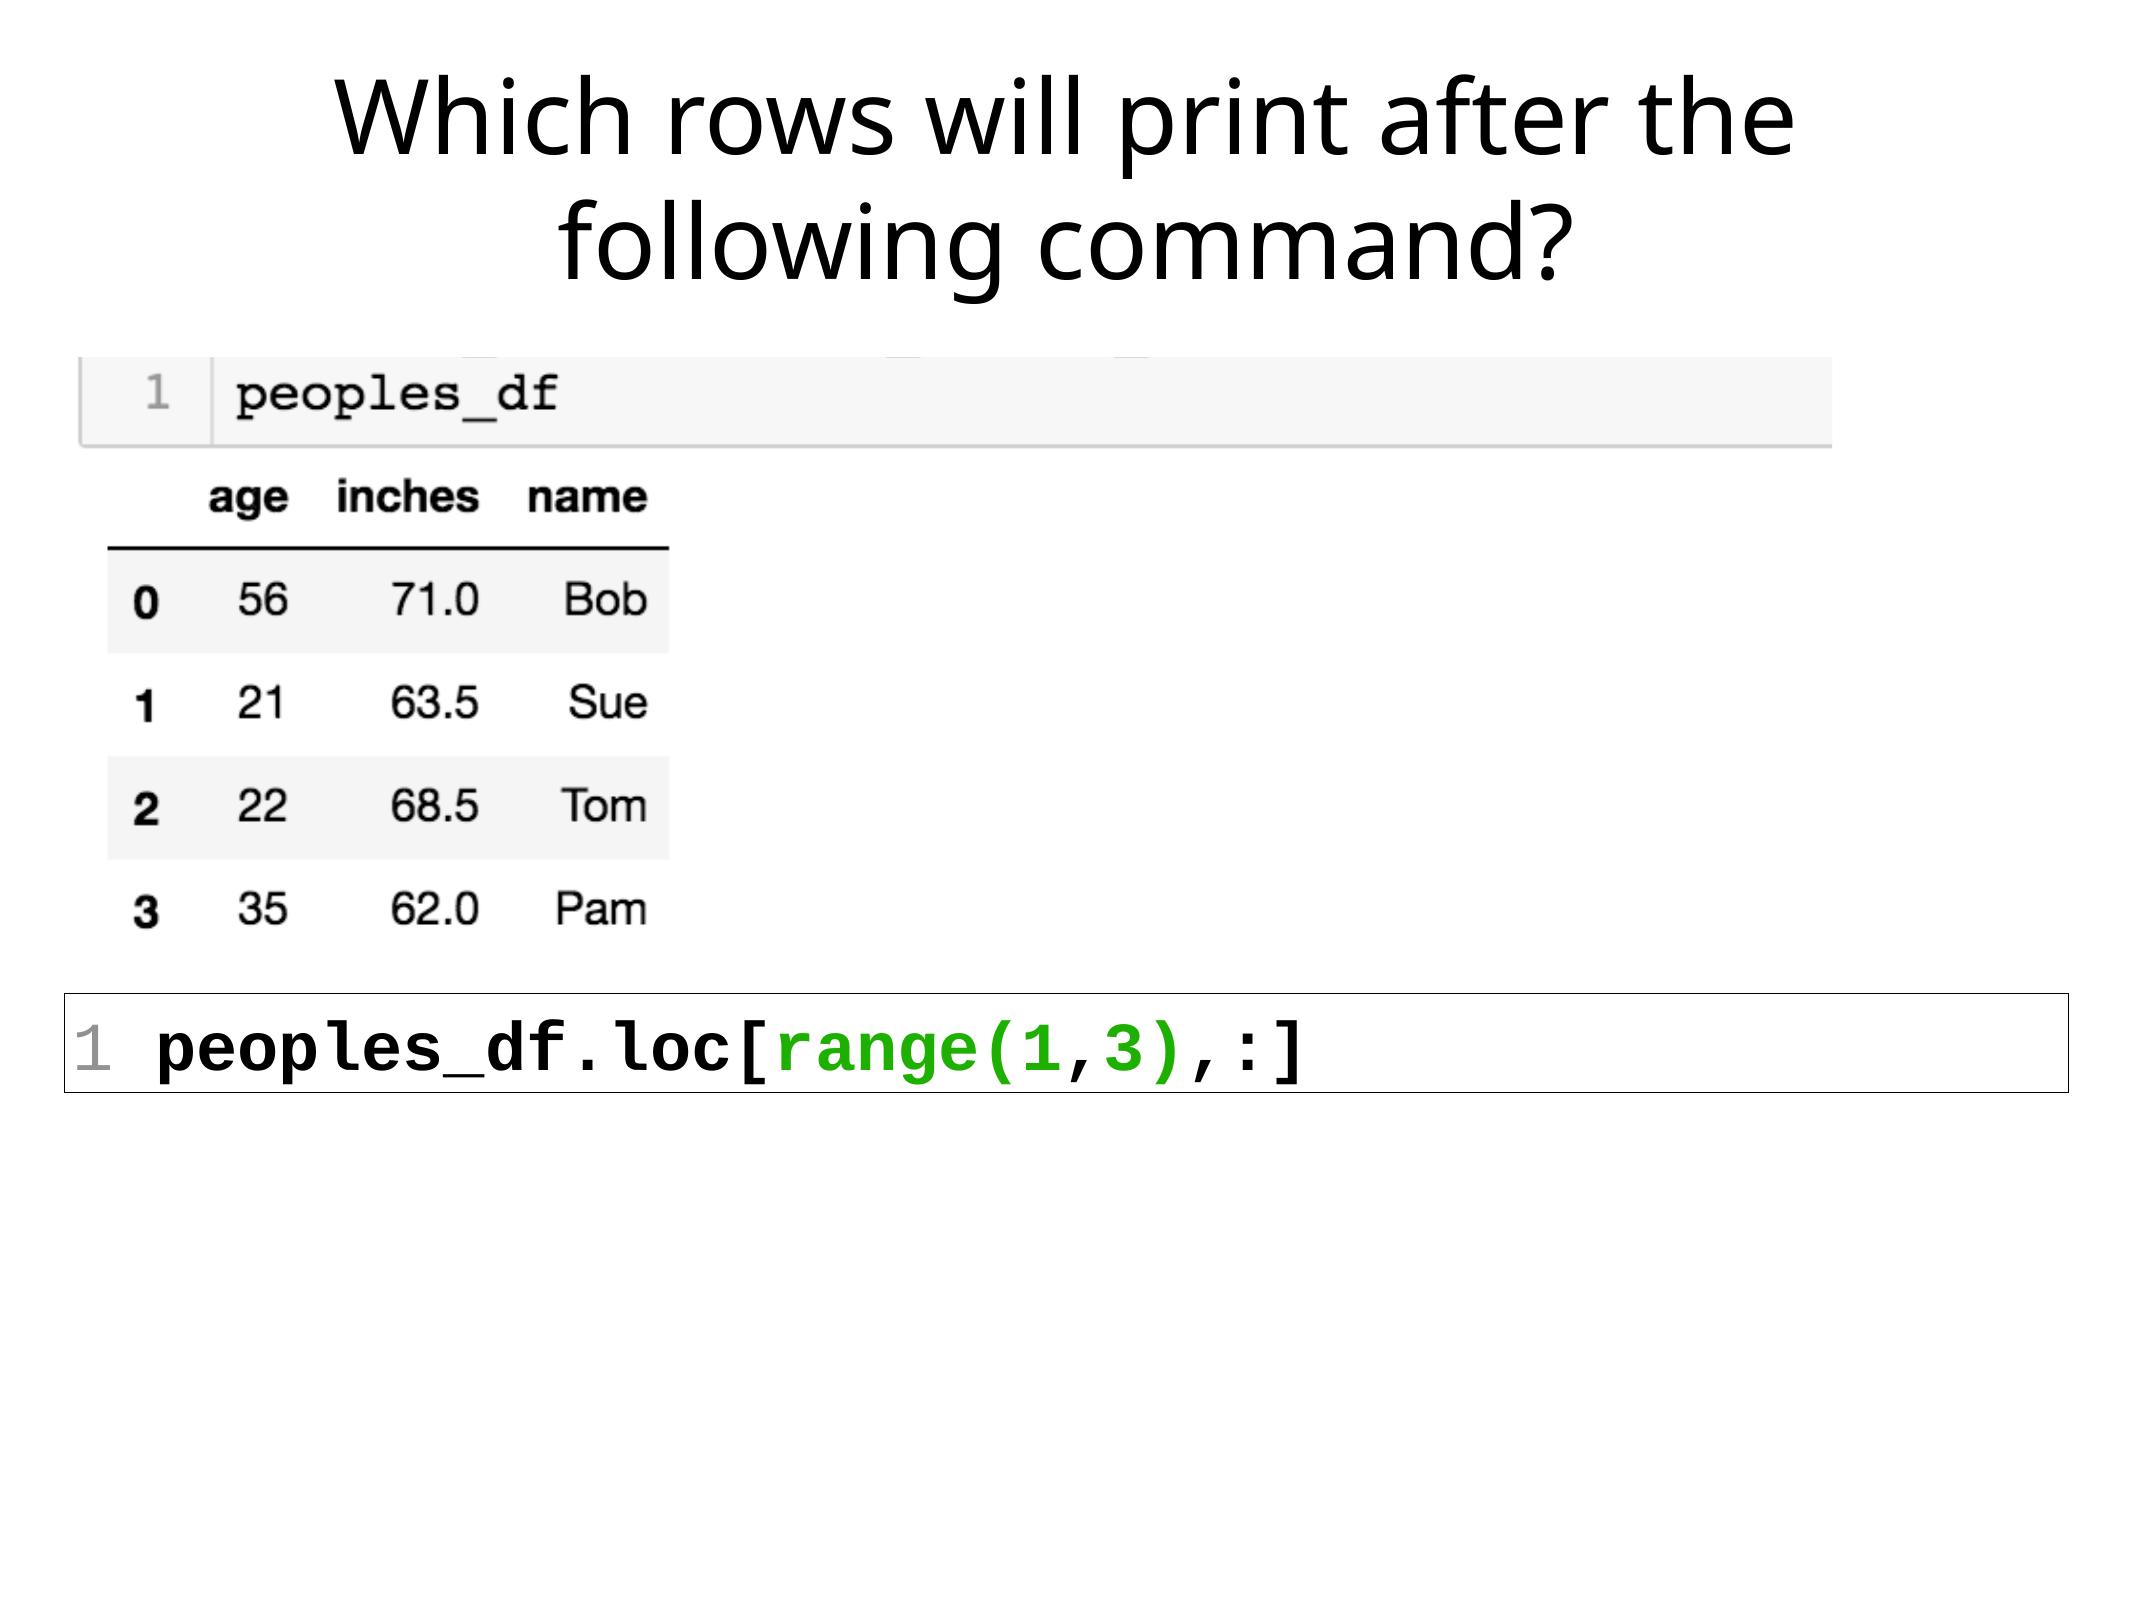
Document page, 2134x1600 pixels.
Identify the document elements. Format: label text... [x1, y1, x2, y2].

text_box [50, 356, 1833, 963]
title Which rows will print after the following command? [155, 41, 1978, 397]
text_box 1 peoples_df.loc[range(1,3),:] [64, 993, 2069, 1093]
